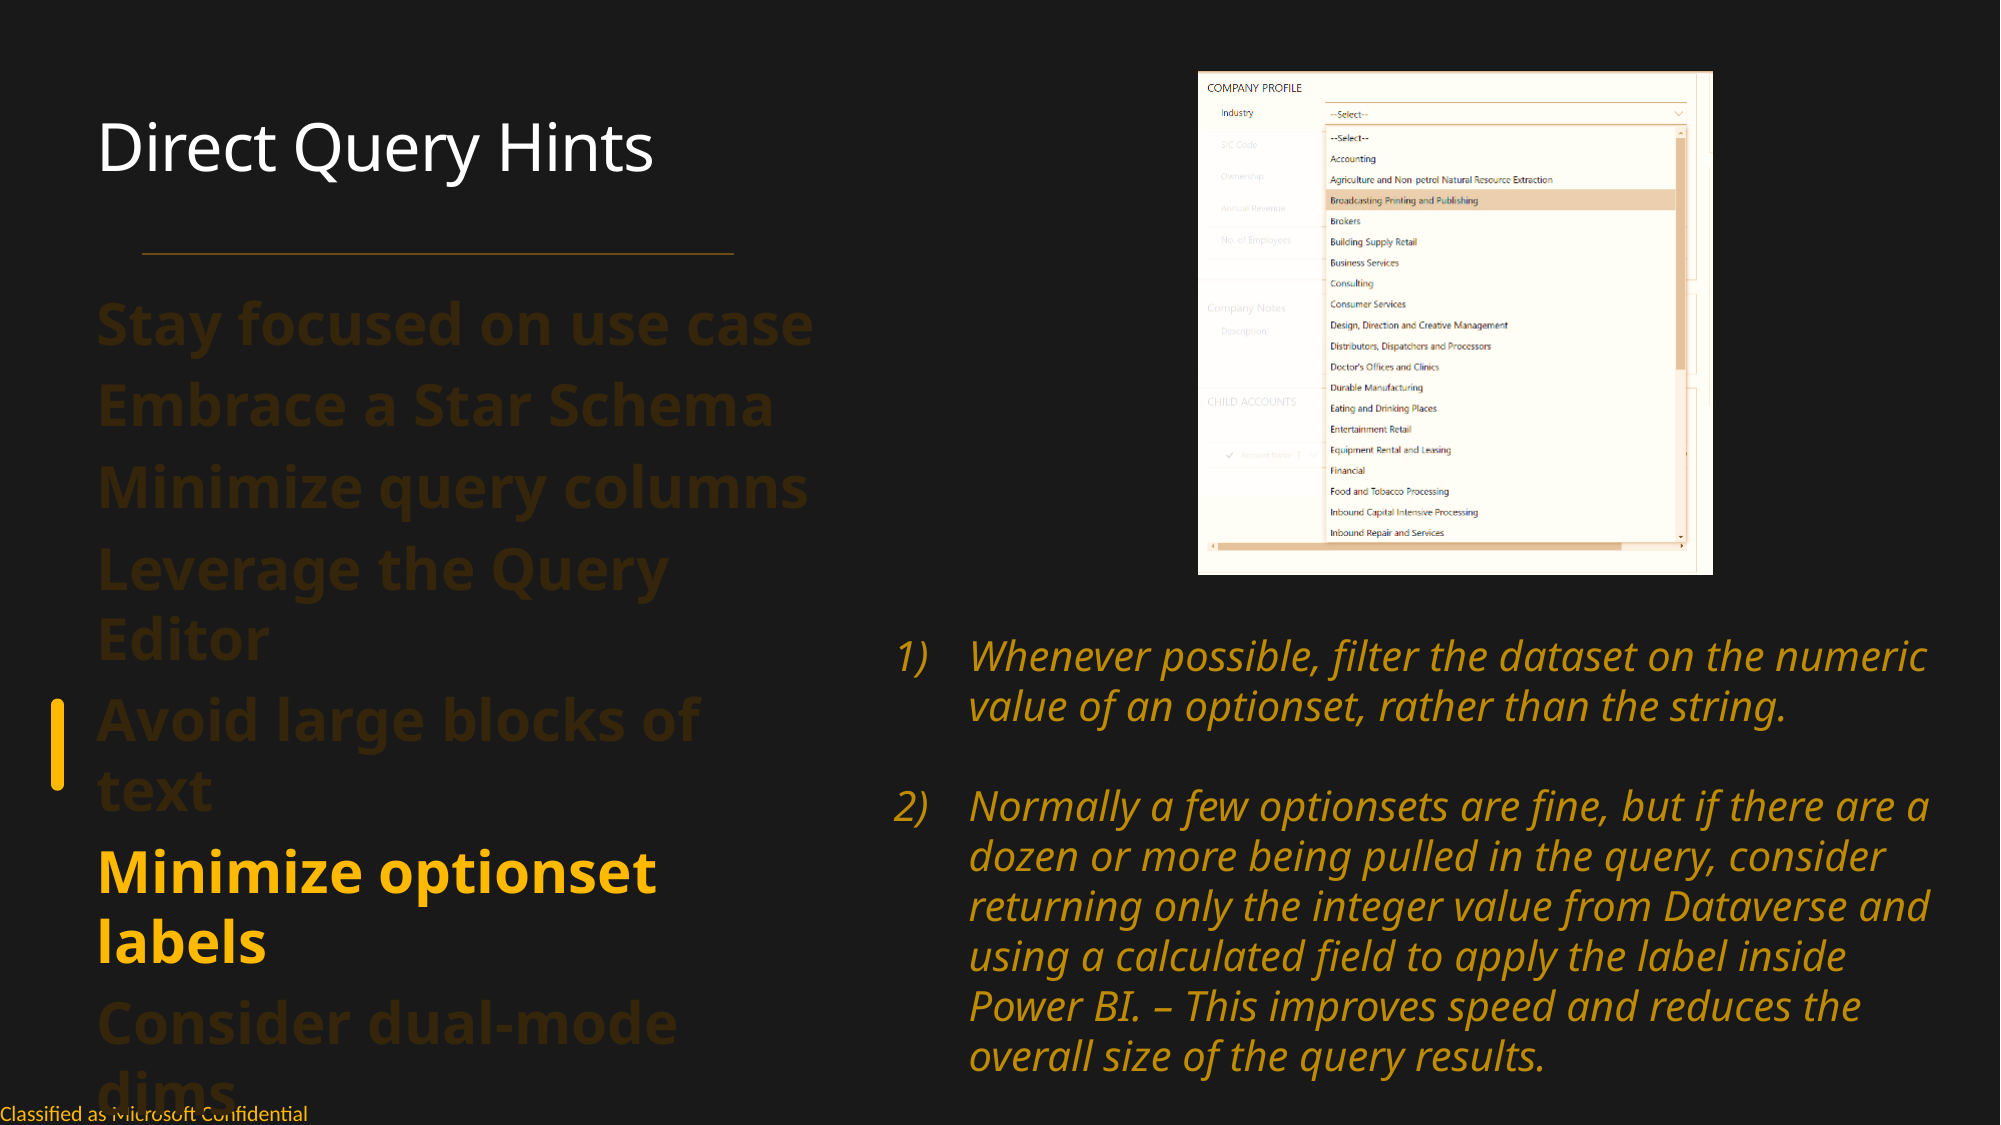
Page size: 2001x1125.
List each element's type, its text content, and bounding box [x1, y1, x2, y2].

list Stay focused on use case Embrace a Star Schema Minimize query columns Leverage the Query Editor Avoid large blocks of text Minimize optionset labels Consider dual-mode dims Don’t forget the checkbox More information: [96, 286, 821, 1036]
picture [1198, 71, 1713, 575]
text_box Whenever possible, filter the dataset on the numeric value of an optionset, rather than the string. Normally a few optionsets are fine, but if there are a dozen or more being pulled in the query, consider returning only the integer value from Dataverse and using a calculated field to apply the label inside Power BI. – This improves speed and reduces the overall size of the query results. [893, 629, 1959, 1080]
title Direct Query Hints [96, 64, 821, 226]
